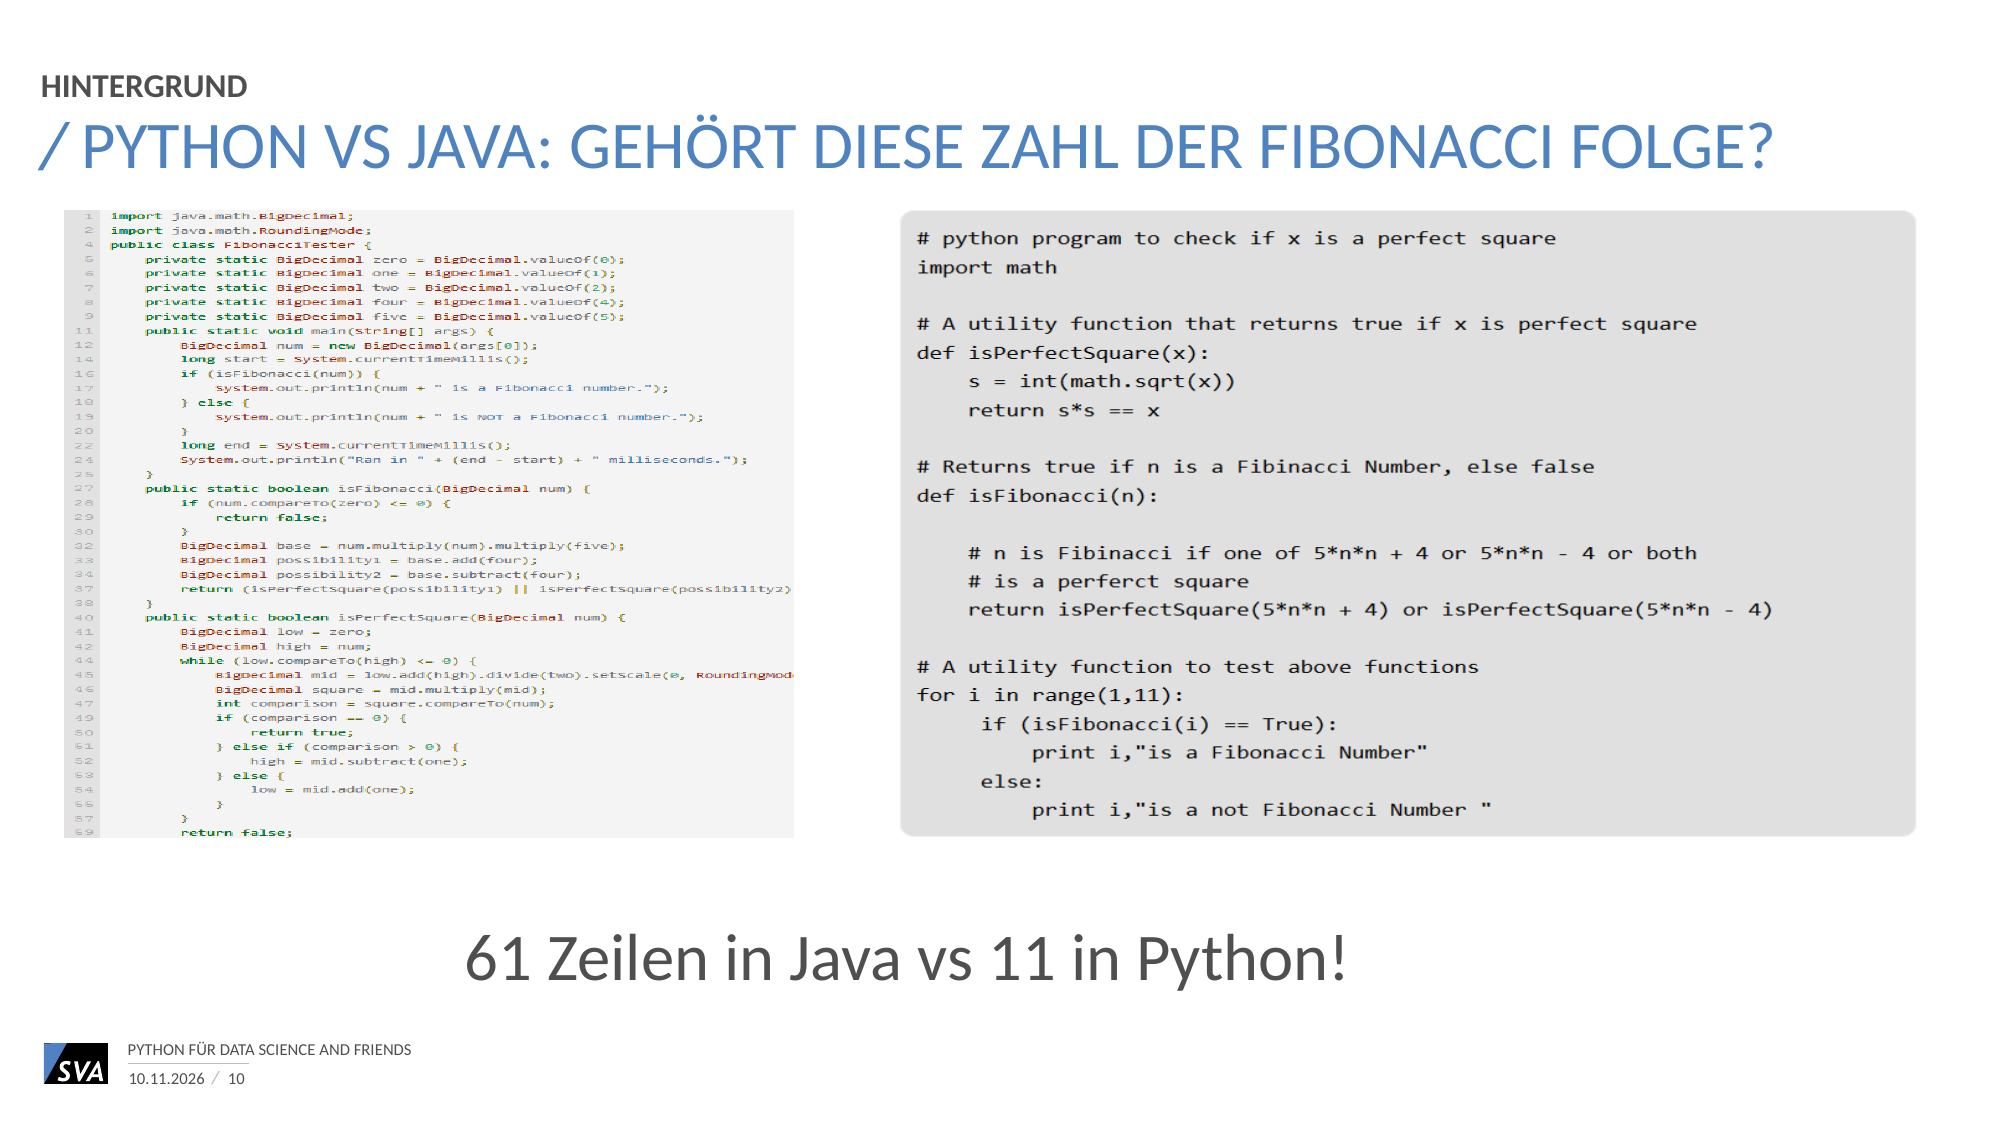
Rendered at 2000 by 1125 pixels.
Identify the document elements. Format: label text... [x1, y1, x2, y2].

title Python vs JAVA: gehört diese Zahl der fibonacci folge? [37, 107, 1957, 250]
picture [64, 209, 801, 838]
slide_number 10 [227, 1068, 261, 1087]
footer Python für Data Science and Friends [127, 1041, 1297, 1059]
subtitle Hintergrund [40, 63, 1652, 105]
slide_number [128, 1068, 207, 1087]
picture [884, 197, 1930, 852]
text_box 61 Zeilen in Java vs 11 in Python! [450, 906, 1442, 1002]
